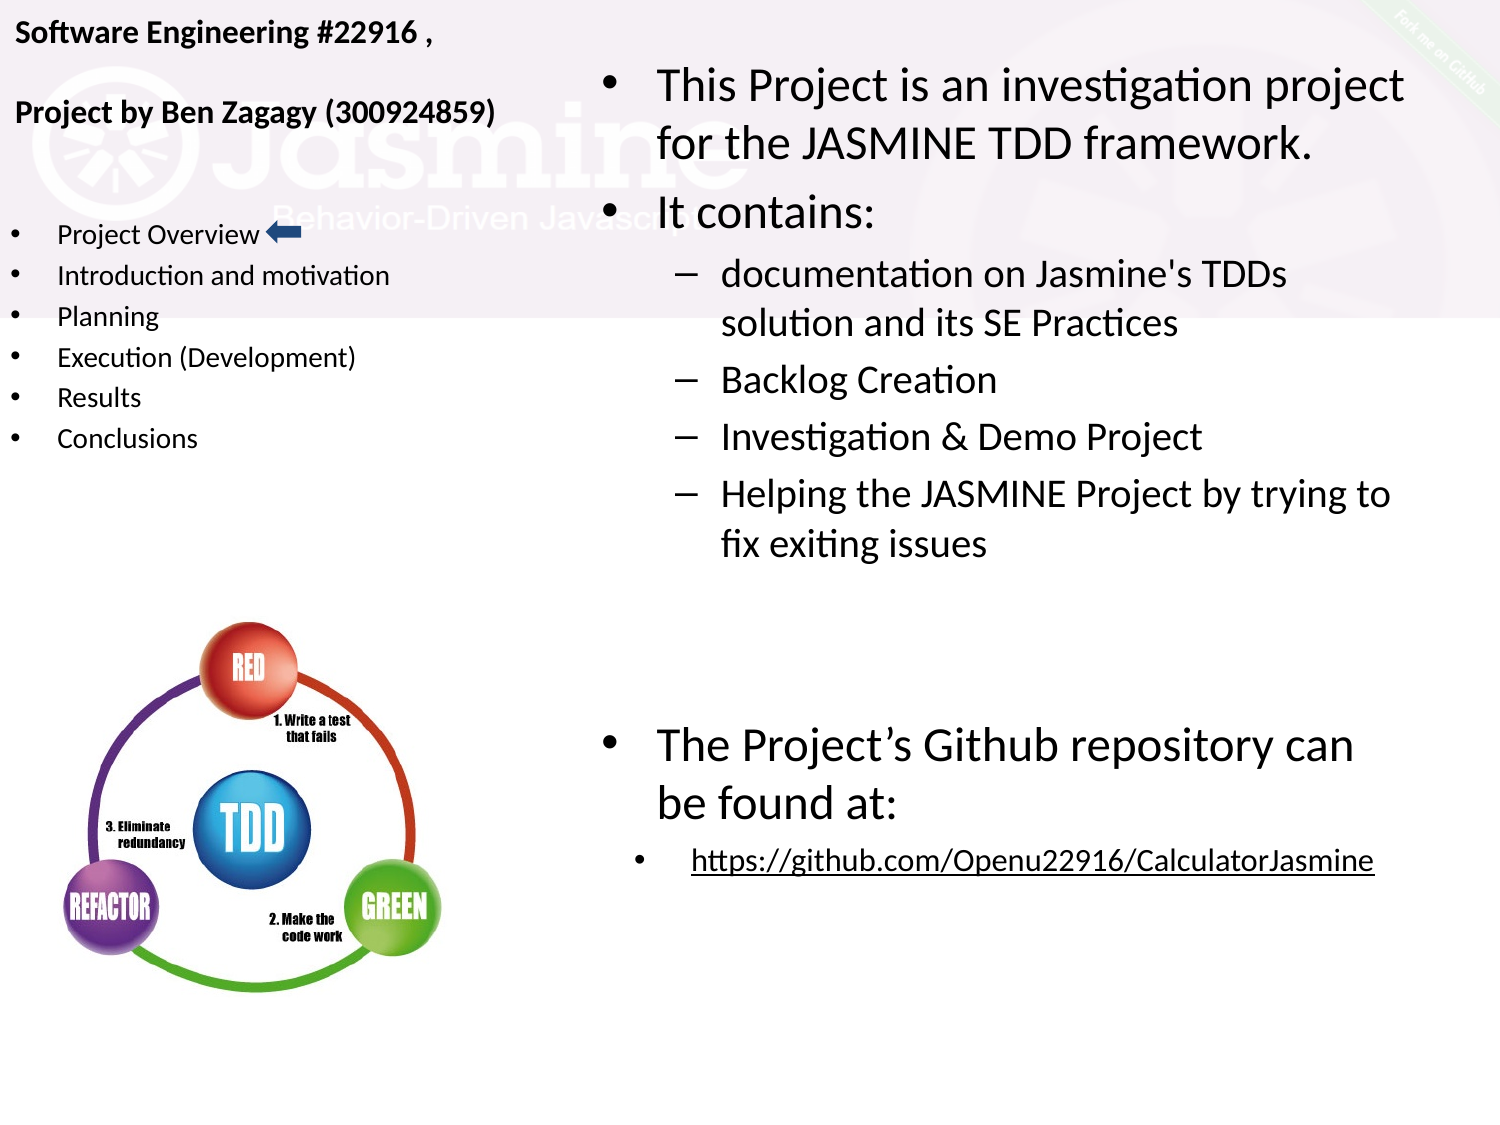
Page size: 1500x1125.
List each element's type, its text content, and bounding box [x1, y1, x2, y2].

list Project Overview Introduction and motivation Planning Execution (Development) Results Conclusions [0, 208, 489, 978]
title Software Engineering #22916 , Project by Ben Zagagy (300924859) [0, 0, 585, 138]
picture [34, 597, 461, 999]
list This Project is an investigation project for the JASMINE TDD framework. It contains: documentation on Jasmine's TDDs solution and its SE Practices Backlog Creation Investigation & Demo Project Helping the JASMINE Project by trying to fix exiting issues The Project’s Github repository can be found at: https://github.com/Openu22916/CalculatorJasmine [586, 44, 1425, 1005]
text_box [263, 217, 304, 246]
